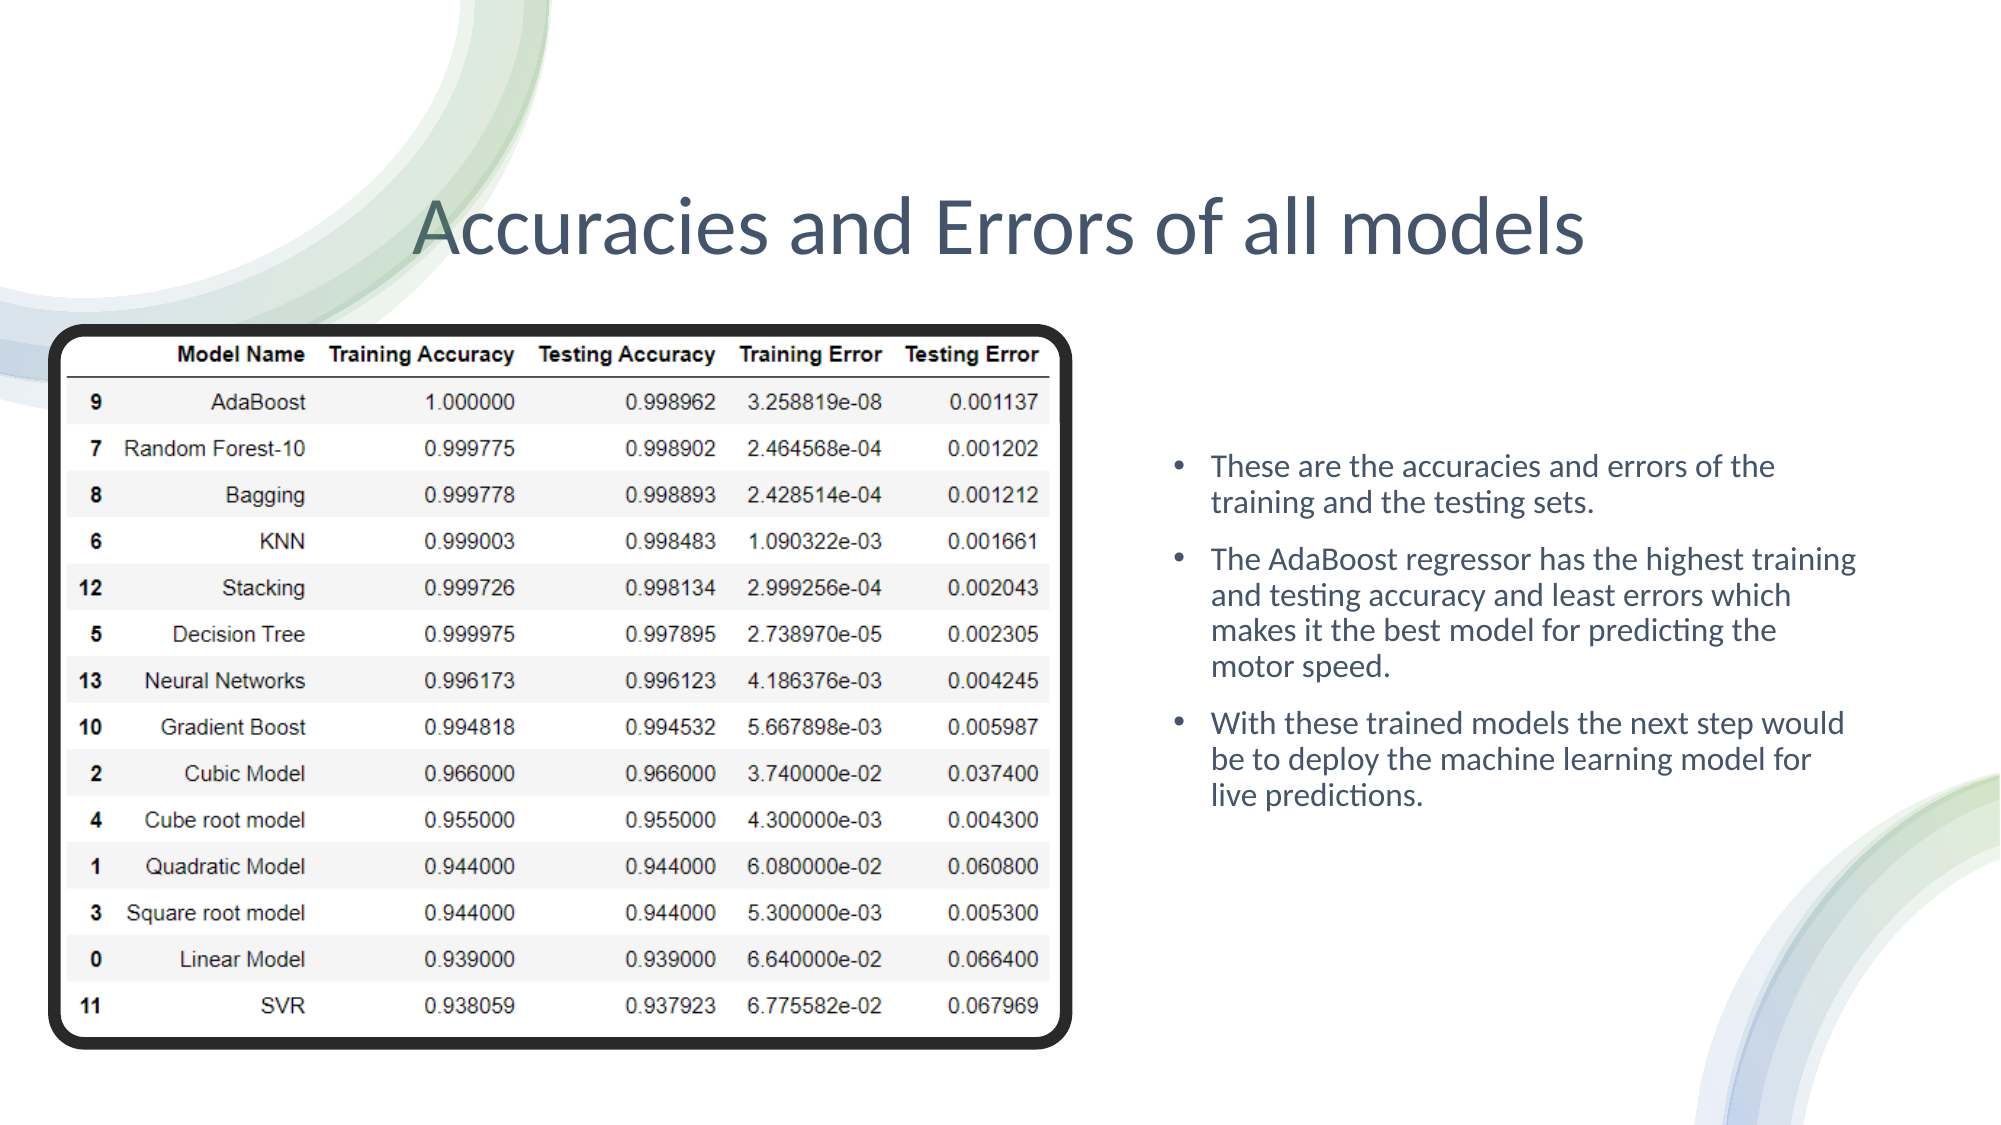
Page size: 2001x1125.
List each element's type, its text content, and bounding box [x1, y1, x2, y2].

list These are the accuracies and errors of the training and the testing sets. The AdaBoost regressor has the highest training and testing accuracy and least errors which makes it the best model for predicting the motor speed. With these trained models the next step would be to deploy the machine learning model for live predictions. [1158, 366, 1877, 896]
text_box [0, 0, 552, 415]
picture [54, 330, 1067, 1044]
text_box [0, 0, 2000, 1125]
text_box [1670, 795, 2000, 1102]
title Accuracies and Errors of all models [555, 162, 1806, 280]
